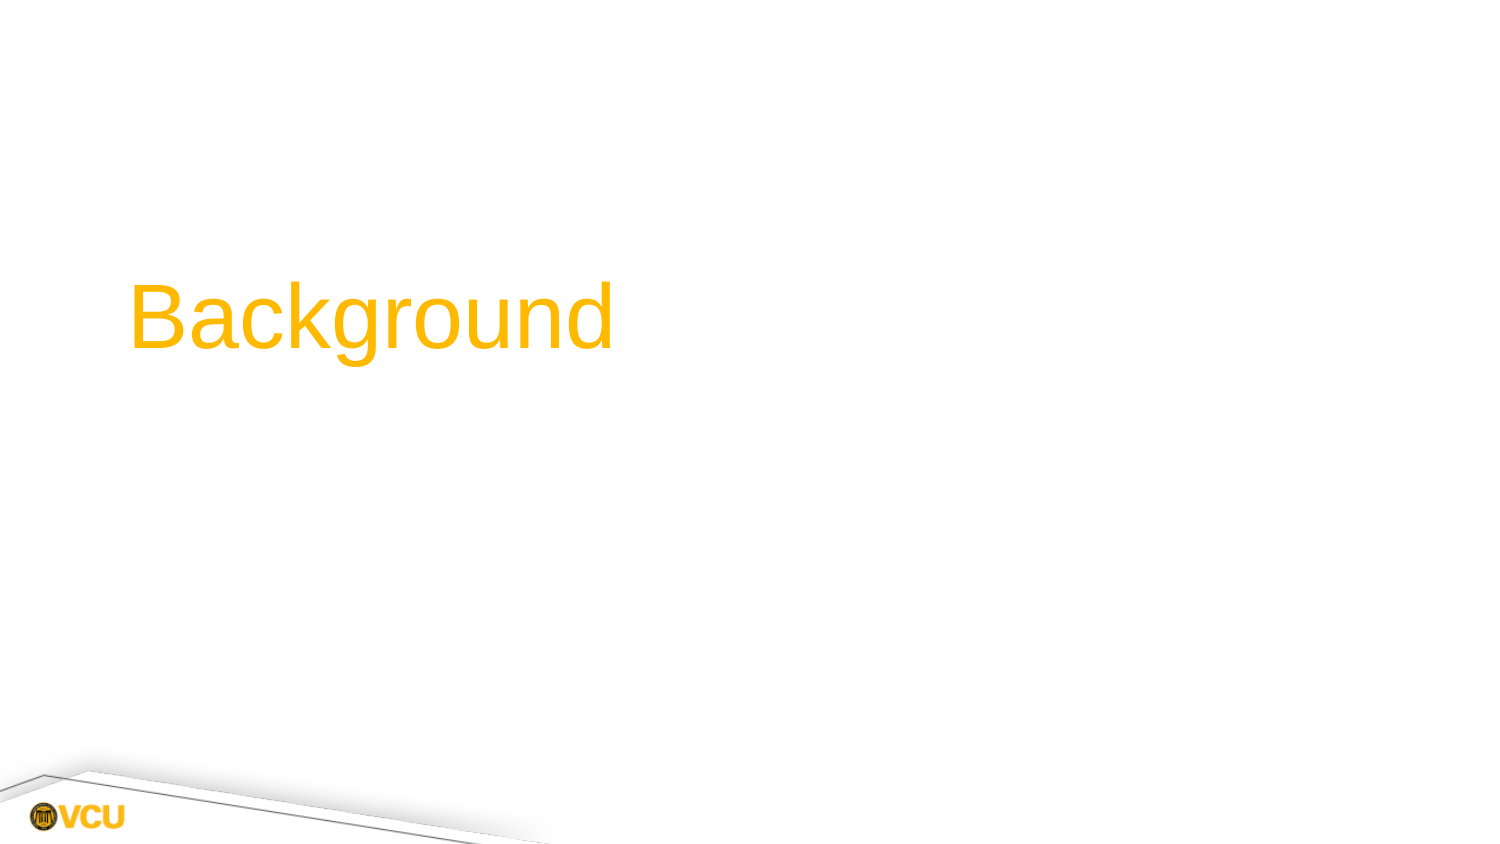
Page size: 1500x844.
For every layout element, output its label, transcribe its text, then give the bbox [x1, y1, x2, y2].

title Background [112, 262, 1388, 443]
